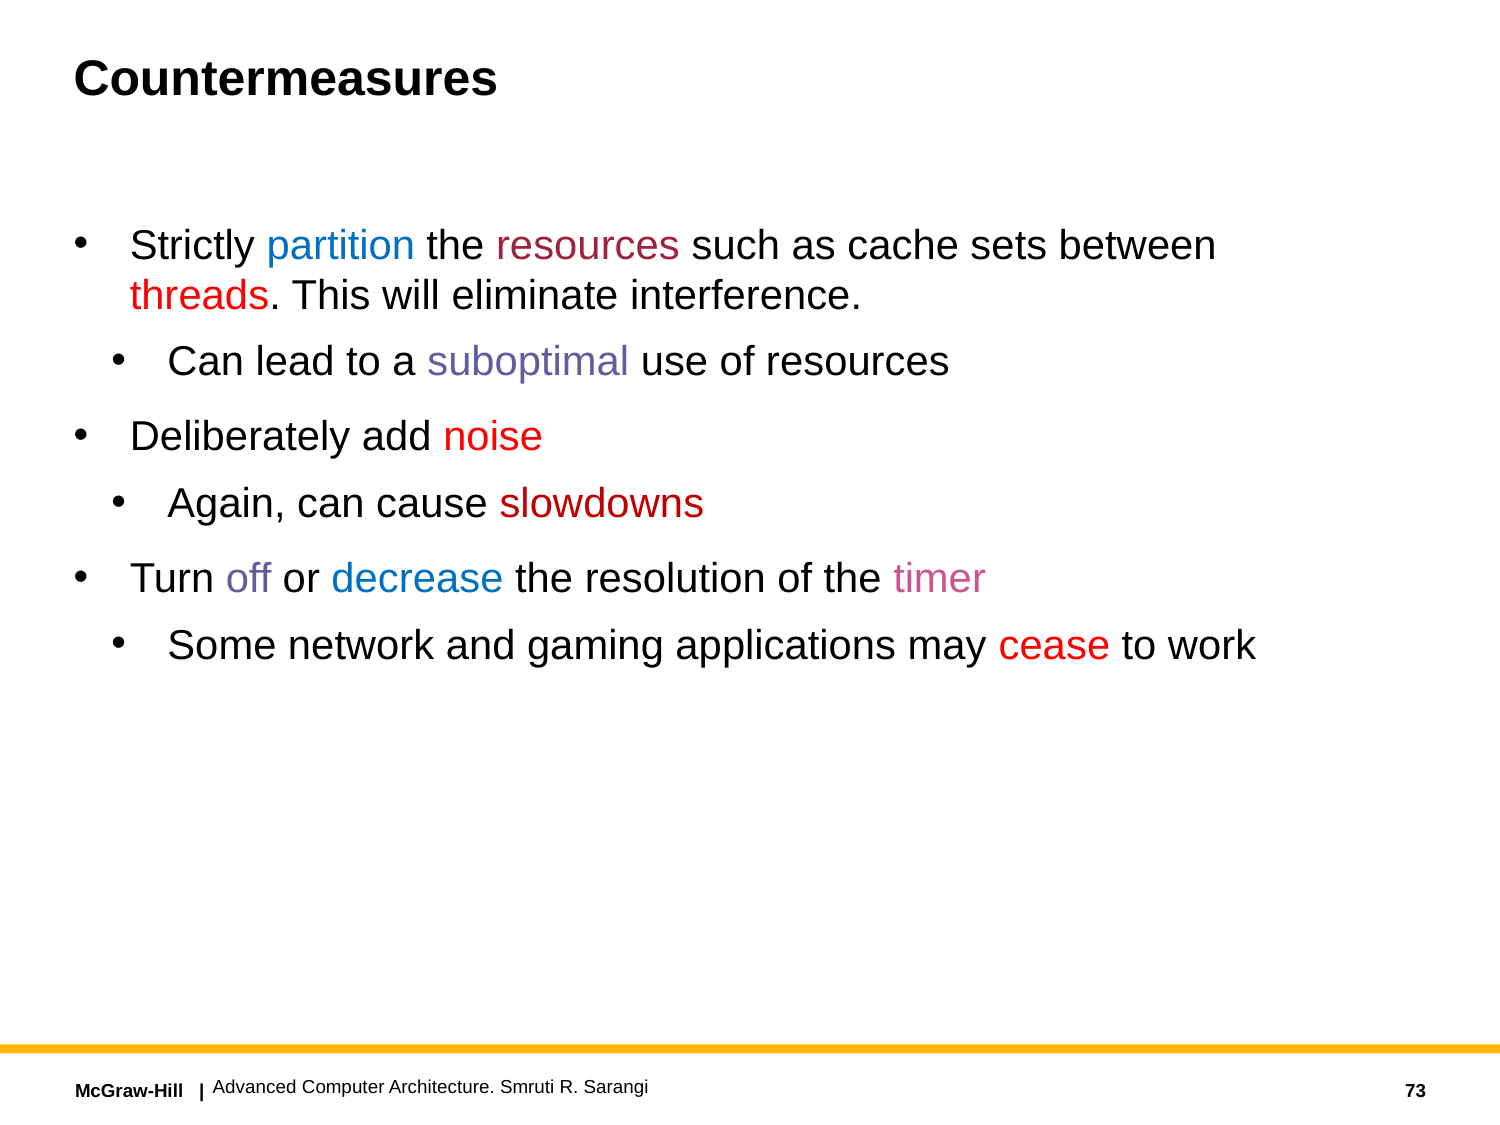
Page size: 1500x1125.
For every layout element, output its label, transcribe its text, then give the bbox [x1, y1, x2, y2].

title Countermeasures [58, 45, 1184, 180]
slide_number 73 [1283, 1071, 1442, 1109]
footer Advanced Computer Architecture. Smruti R. Sarangi [197, 1067, 1098, 1105]
list Strictly partition the resources such as cache sets between threads. This will eliminate interference. Can lead to a suboptimal use of resources Deliberately add noise Again, can cause slowdowns Turn off or decrease the resolution of the timer Some network and gaming applications may cease to work [58, 210, 1369, 924]
